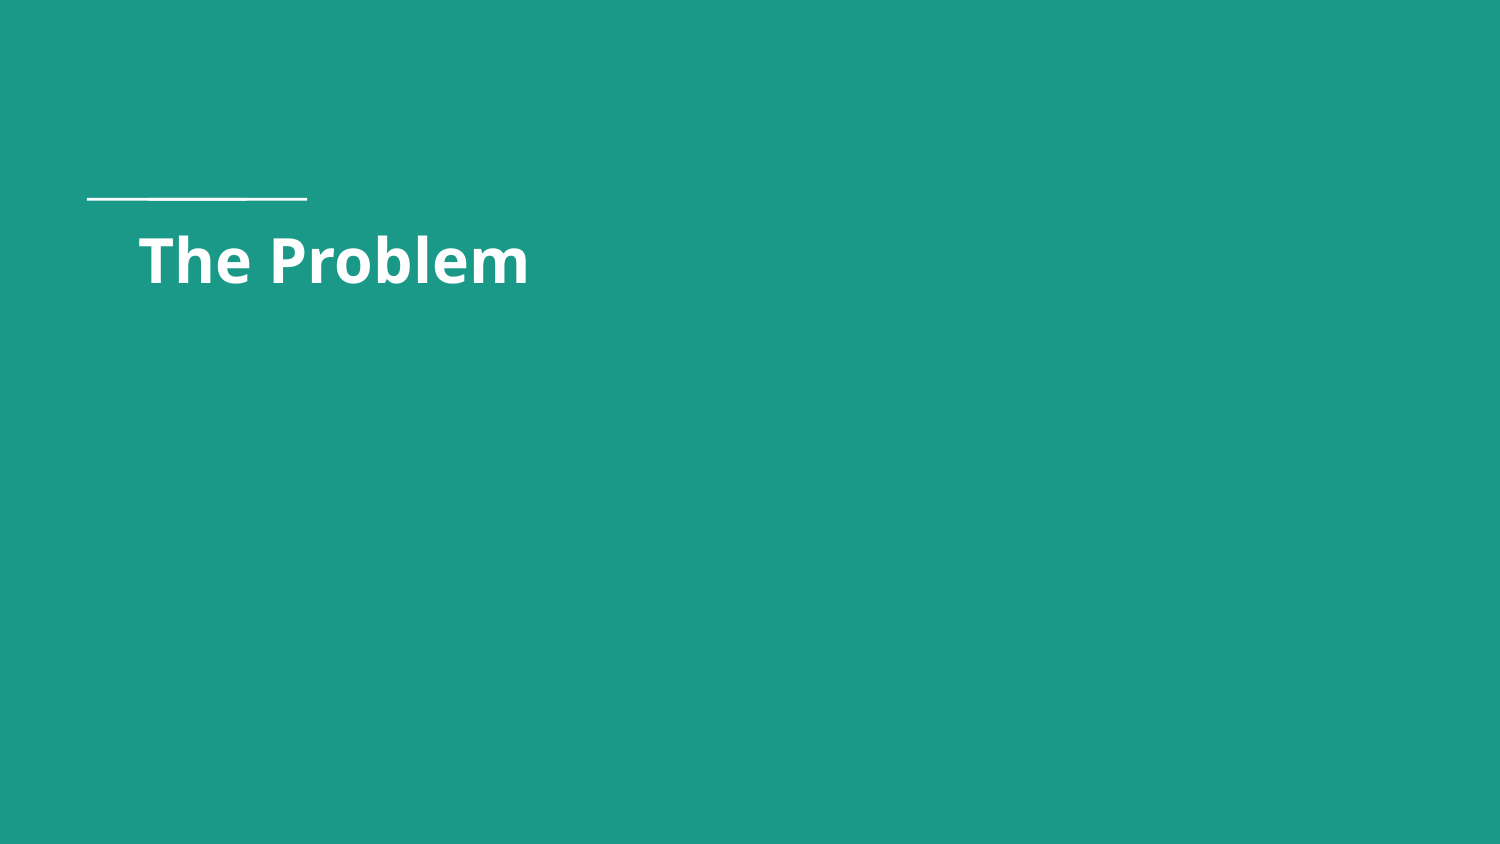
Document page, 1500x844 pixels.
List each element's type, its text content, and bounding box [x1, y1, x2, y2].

title The Problem [123, 206, 1385, 456]
